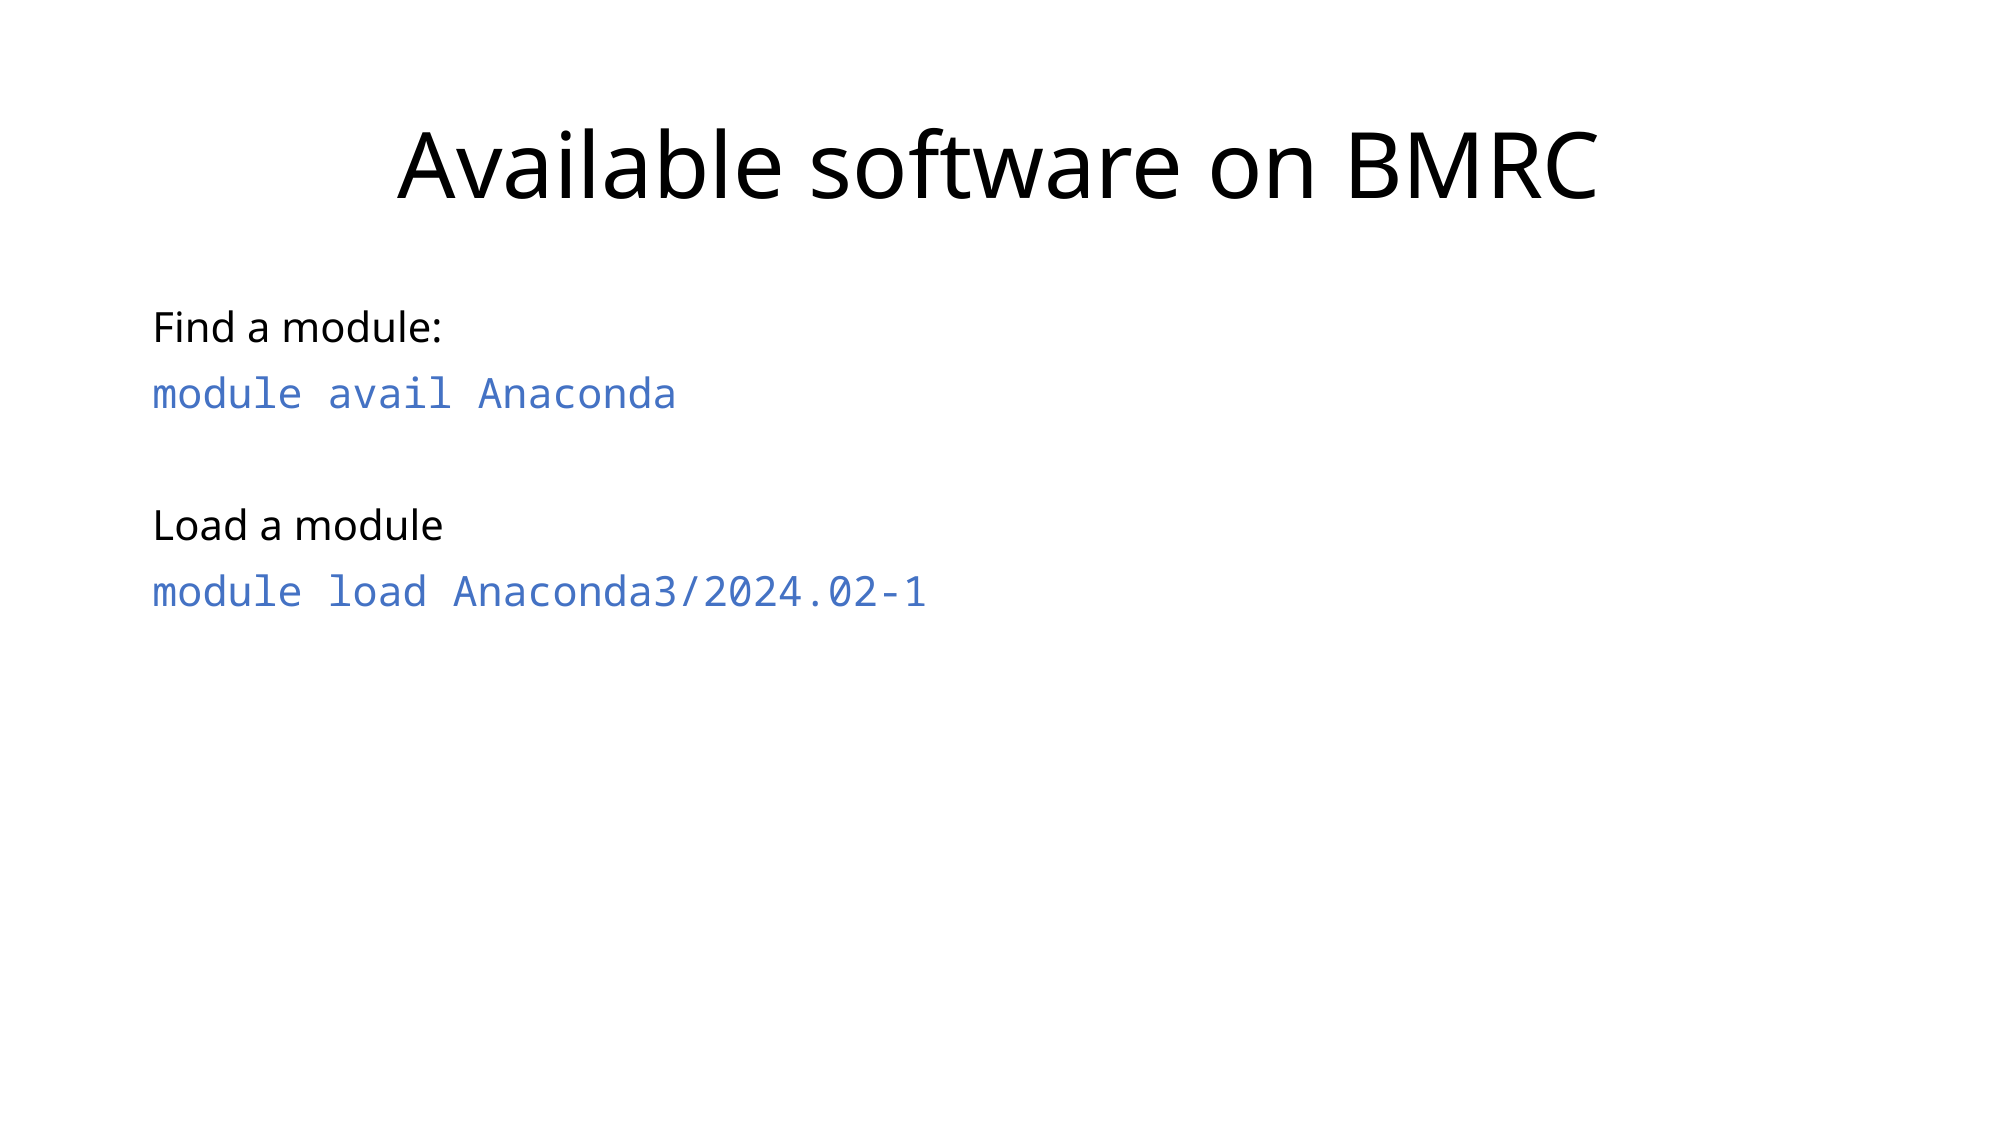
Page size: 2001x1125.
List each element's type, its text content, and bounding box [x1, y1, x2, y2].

list Find a module: module avail Anaconda Load a module module load Anaconda3/2024.02-1 [137, 299, 1863, 1014]
title Available software on BMRC [137, 59, 1863, 278]
